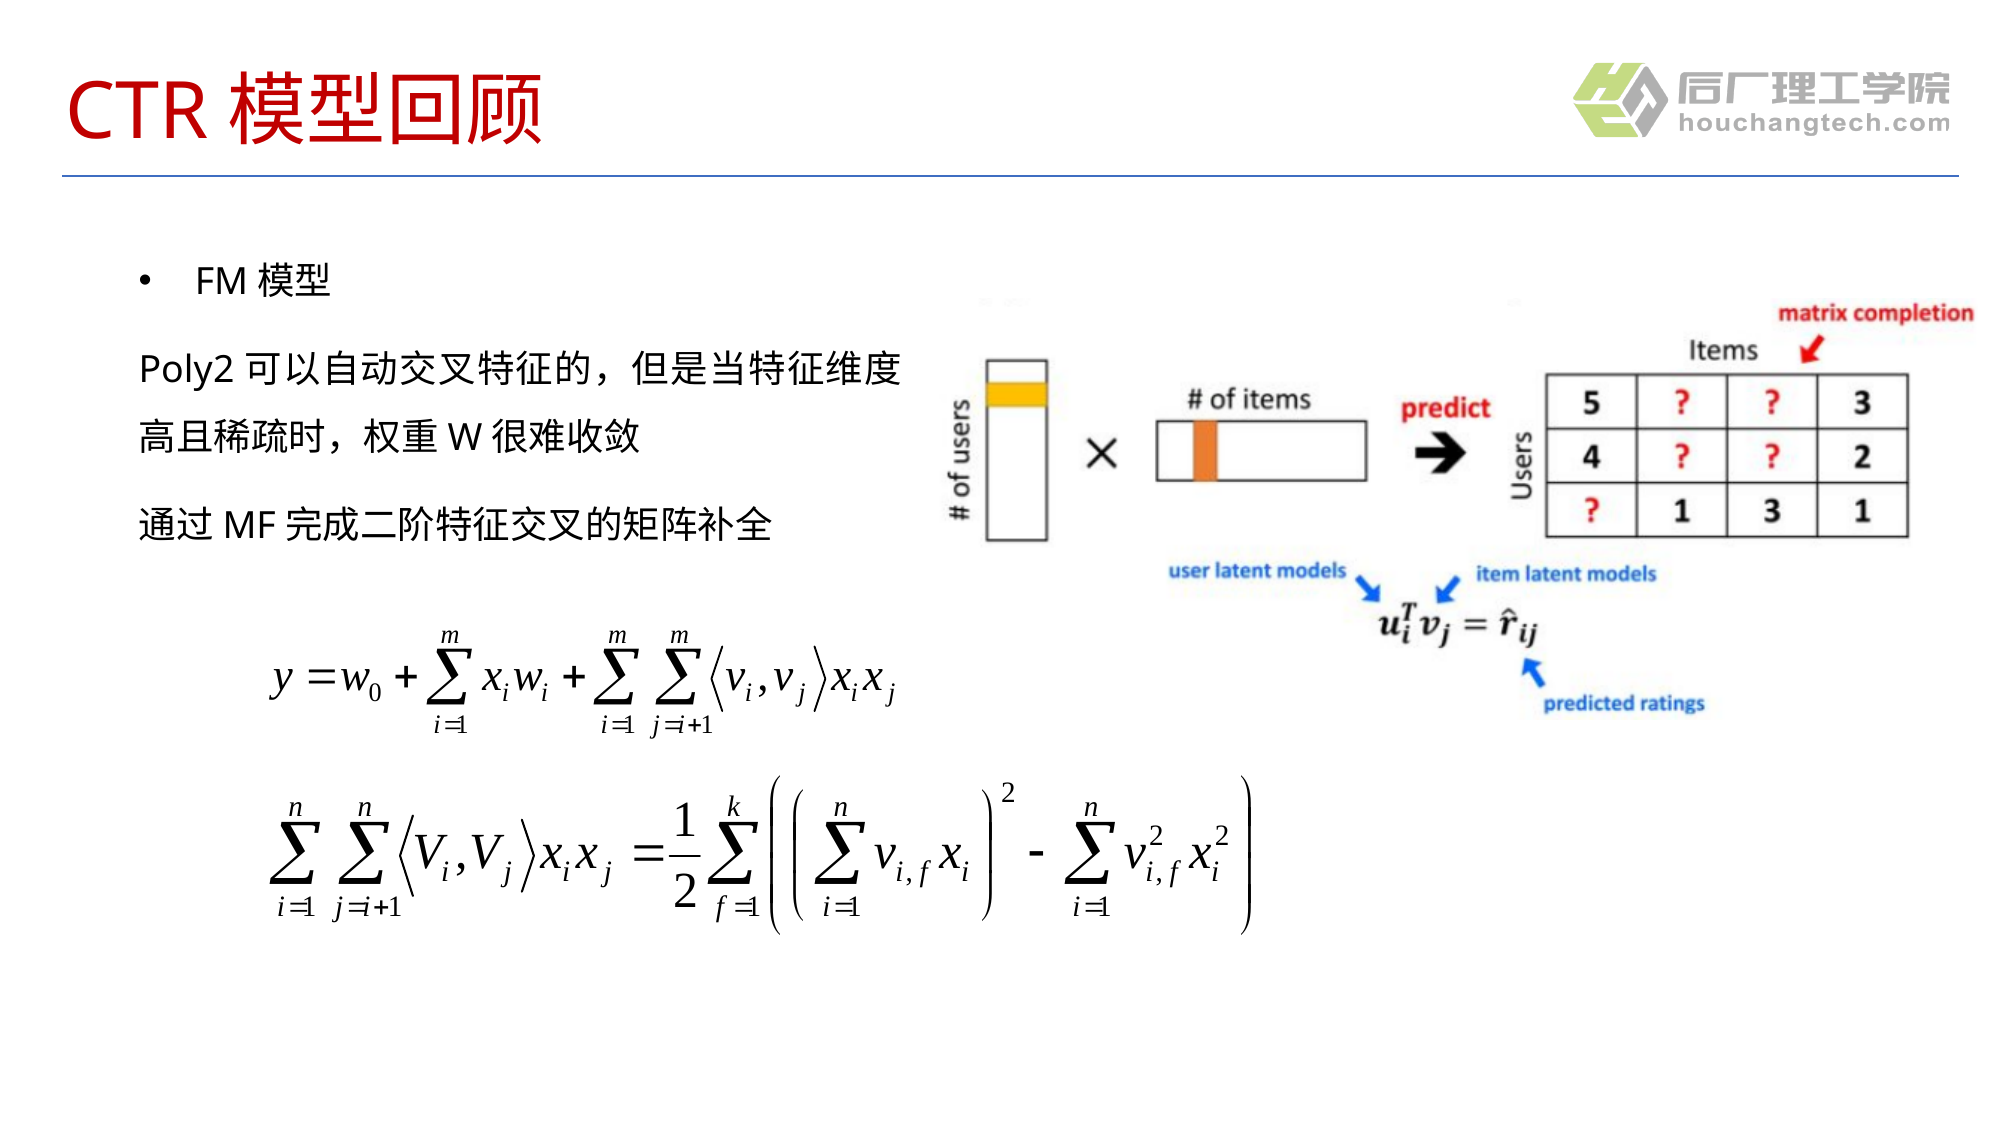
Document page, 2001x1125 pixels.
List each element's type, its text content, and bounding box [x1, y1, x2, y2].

text_box FM模型 Poly2可以自动交叉特征的，但是当特征维度高且稀疏时，权重W很难收敛 通过MF完成二阶特征交叉的矩阵补全 [130, 227, 910, 918]
picture [936, 298, 1978, 720]
title CTR模型回顾 [57, 59, 1728, 167]
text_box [261, 614, 910, 748]
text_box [261, 766, 1265, 945]
